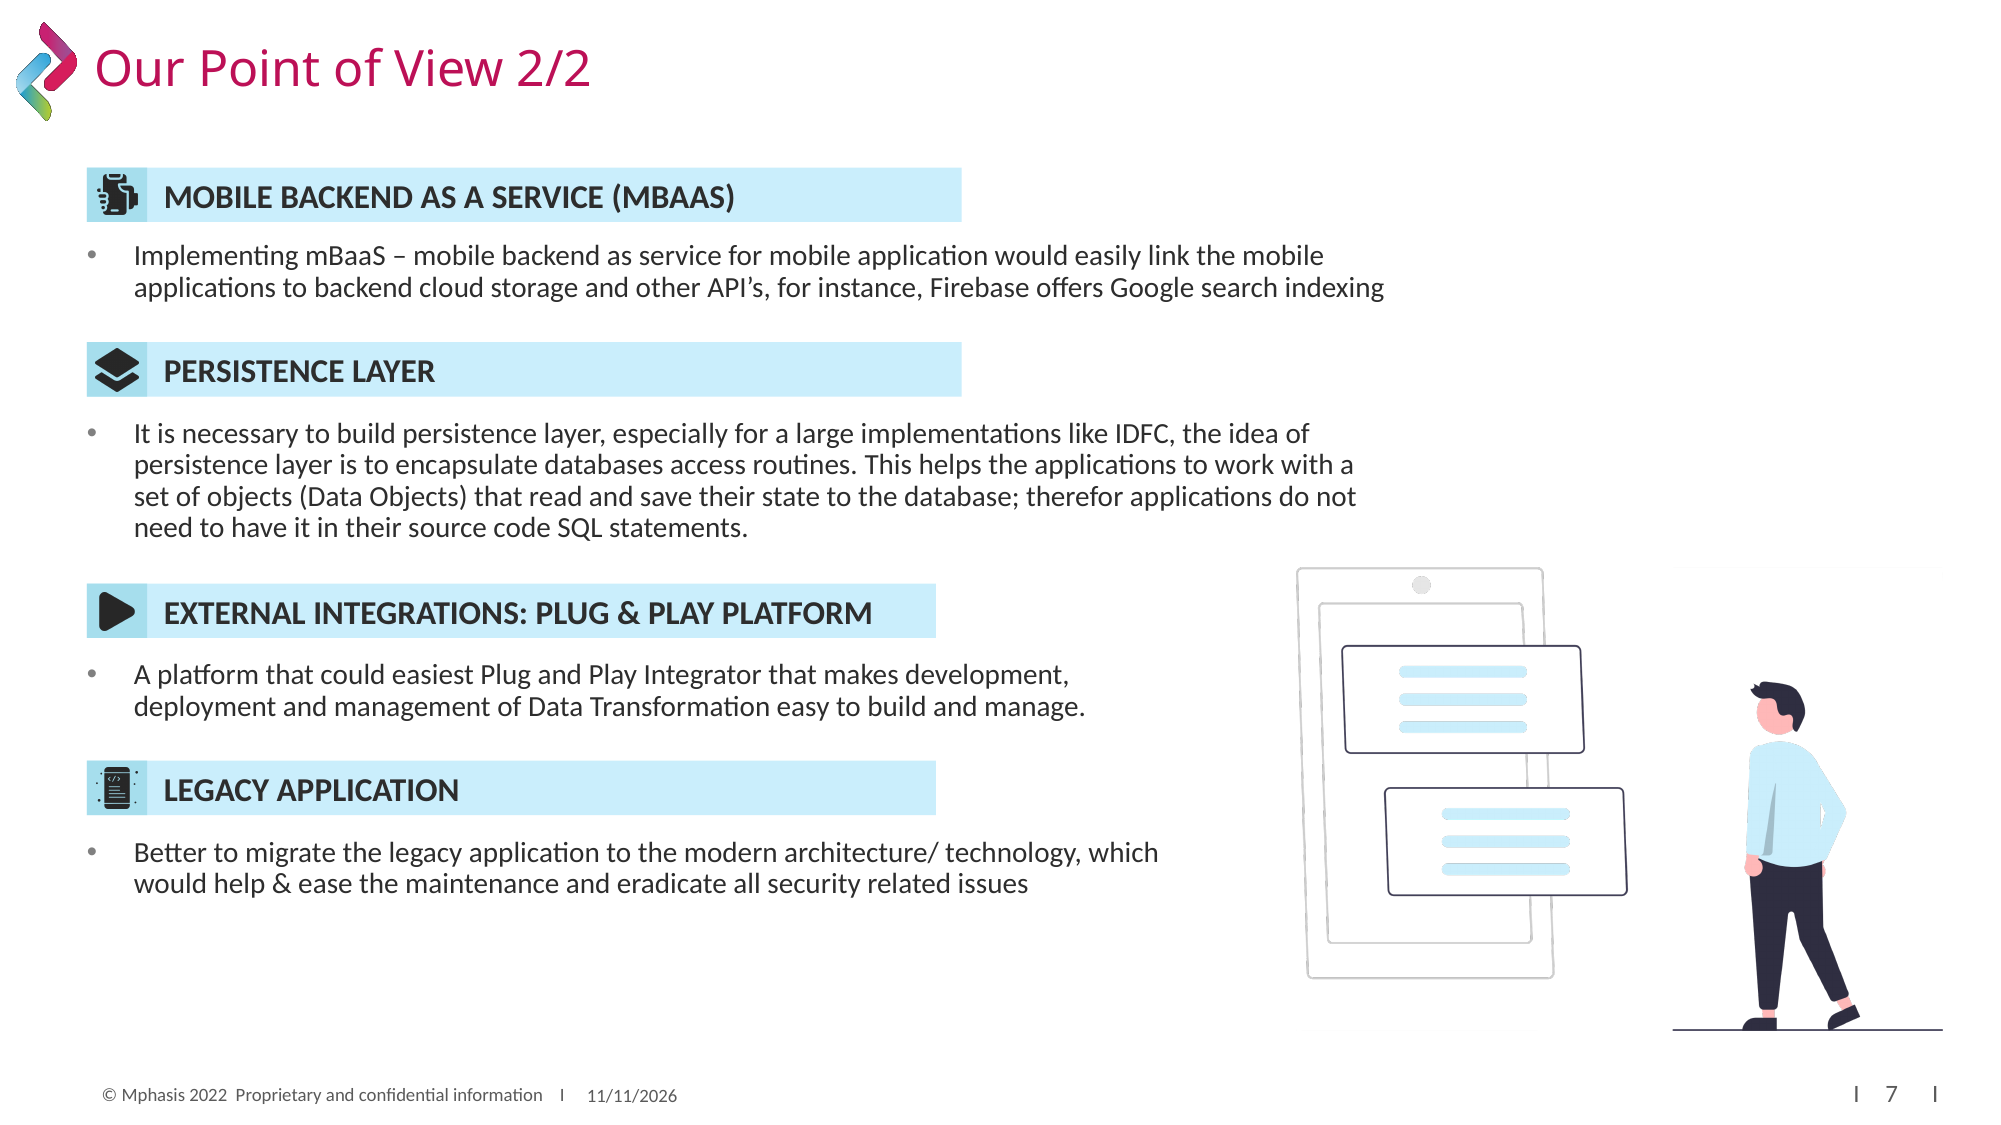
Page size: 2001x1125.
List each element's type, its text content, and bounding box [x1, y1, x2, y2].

picture [96, 767, 138, 809]
text_box It is necessary to build persistence layer, especially for a large implementations like IDFC, the idea of persistence layer is to encapsulate databases access routines. This helps the applications to work with a set of objects (Data Objects) that read and save their state to the database; therefor applications do not need to have it in their source code SQL statements. [86, 418, 1394, 545]
picture [95, 348, 139, 392]
text_box Implementing mBaaS – mobile backend as service for mobile application would easily link the mobile applications to backend cloud storage and other API’s, for instance, Firebase offers Google search indexing [86, 240, 1394, 304]
text_box [86, 760, 148, 816]
picture [12, 19, 82, 125]
text_box [86, 341, 148, 398]
text_box EXTERNAL INTEGRATIONS: PLUG & PLAY PLATFORM [148, 583, 937, 639]
text_box [86, 167, 148, 223]
picture [99, 592, 135, 631]
title Our Point of View 2/2 [86, 31, 1958, 110]
text_box MOBILE BACKEND AS A SERVICE (MBAAS) [148, 167, 963, 223]
text_box PERSISTENCE LAYER [148, 341, 963, 398]
text_box Better to migrate the legacy application to the modern architecture/ technology, which would help & ease the maintenance and eradicate all security related issues [86, 836, 1215, 900]
text_box [86, 583, 148, 639]
picture [1296, 567, 1943, 1031]
text_box A platform that could easiest Plug and Play Integrator that makes development, deployment and management of Data Transformation easy to build and manage. [86, 659, 1215, 723]
text_box LEGACY APPLICATION [148, 760, 937, 816]
picture [97, 174, 138, 215]
